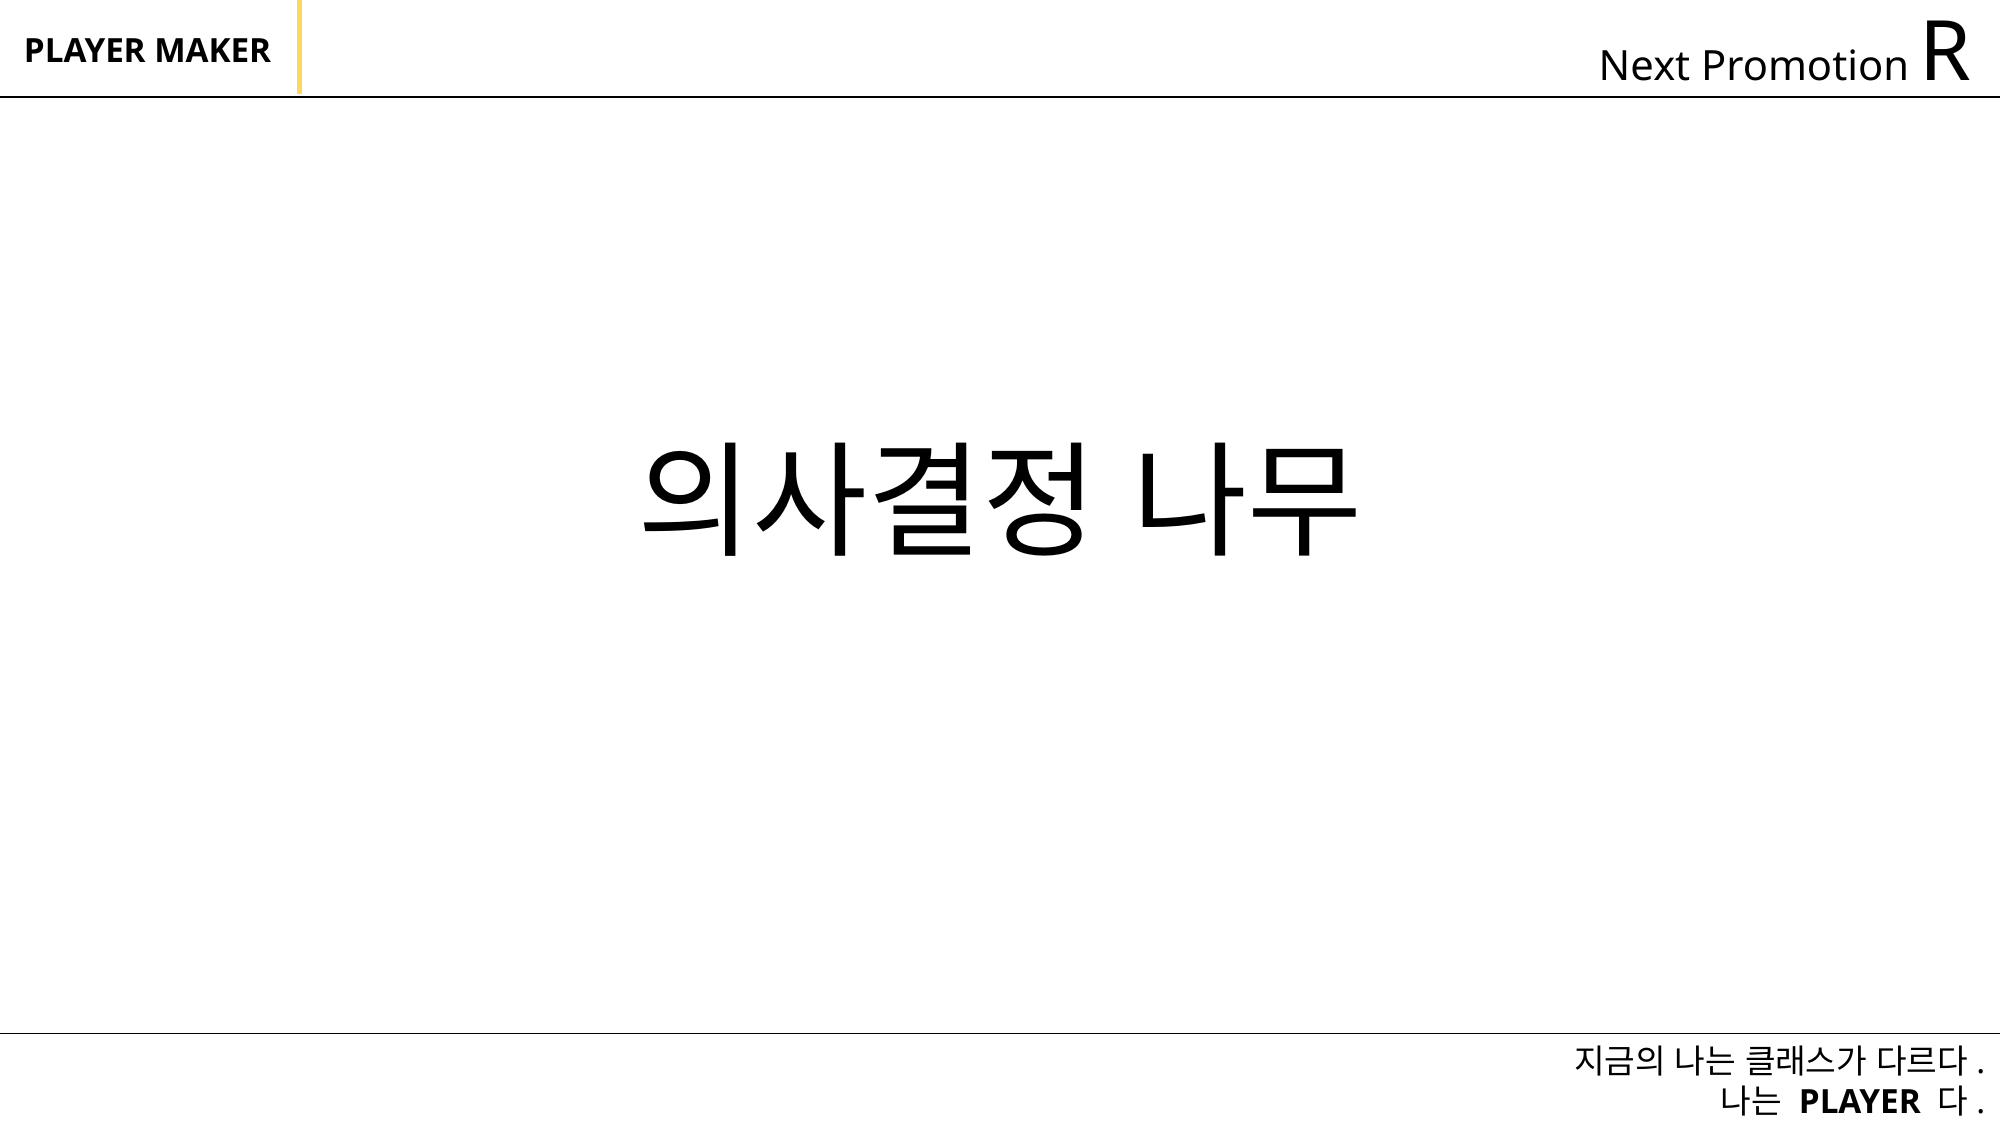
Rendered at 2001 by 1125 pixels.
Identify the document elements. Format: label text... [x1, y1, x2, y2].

text_box Next Promotion R [1432, 0, 1987, 96]
text_box PLAYER MAKER [302, 21, 311, 77]
text_box Next Promotion R [1432, 98, 1987, 105]
text_box 의사결정 나무 [622, 414, 1378, 579]
text_box PLAYER MAKER [0, 21, 297, 77]
text_box 지금의 나는 클래스가 다르다. 나는 PLAYER 다. [1273, 1034, 2000, 1125]
